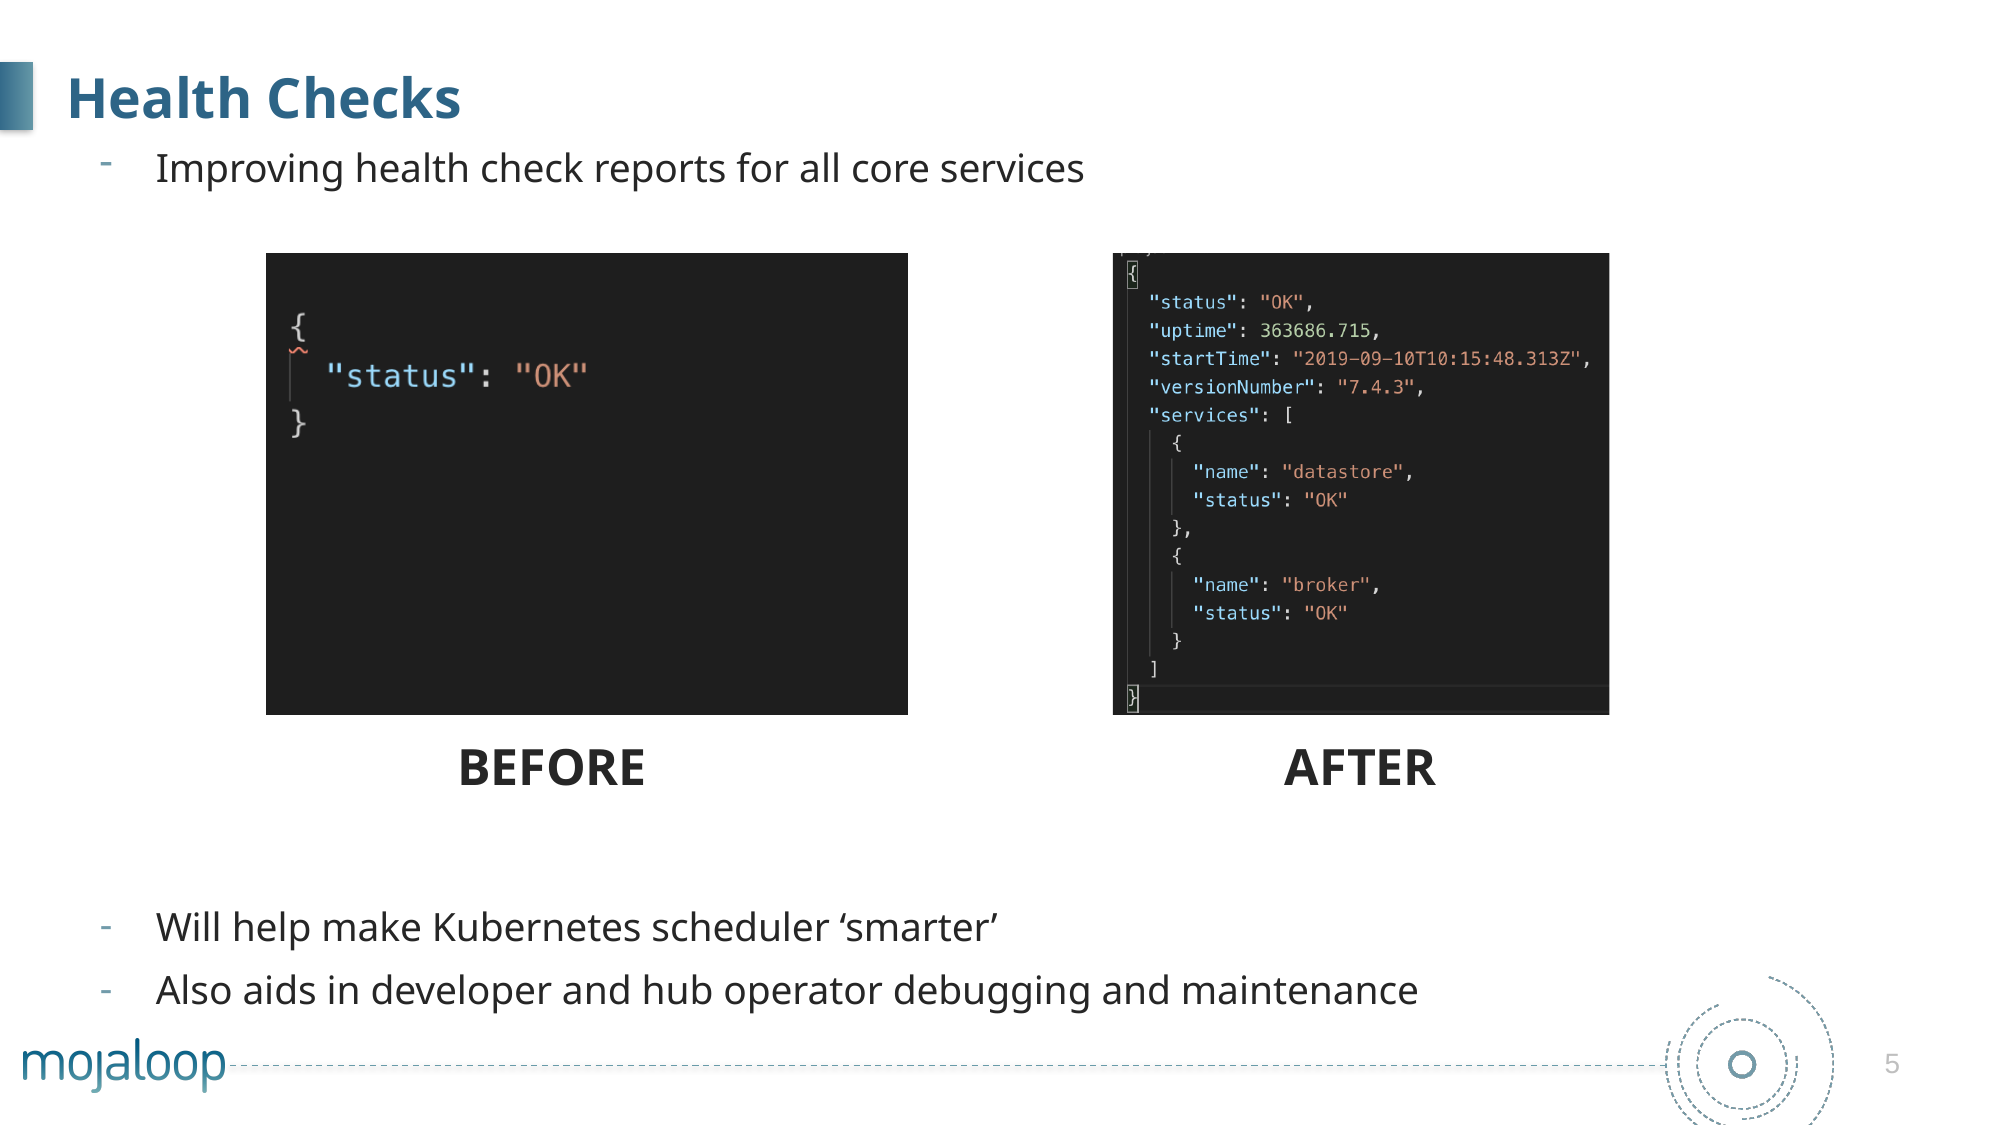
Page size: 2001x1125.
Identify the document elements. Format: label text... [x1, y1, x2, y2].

text_box AFTER [1075, 727, 1647, 803]
slide_number 5 [1831, 1045, 1900, 1080]
list Improving health check reports for all core services Will help make Kubernetes scheduler ‘smarter’ Also aids in developer and hub operator debugging and maintenance [99, 143, 1900, 1046]
text_box BEFORE [266, 727, 838, 803]
picture [1112, 253, 1610, 715]
title Health Checks [66, 62, 1900, 130]
picture [23, 1038, 225, 1093]
picture [265, 253, 909, 715]
picture [1665, 1046, 1834, 1125]
